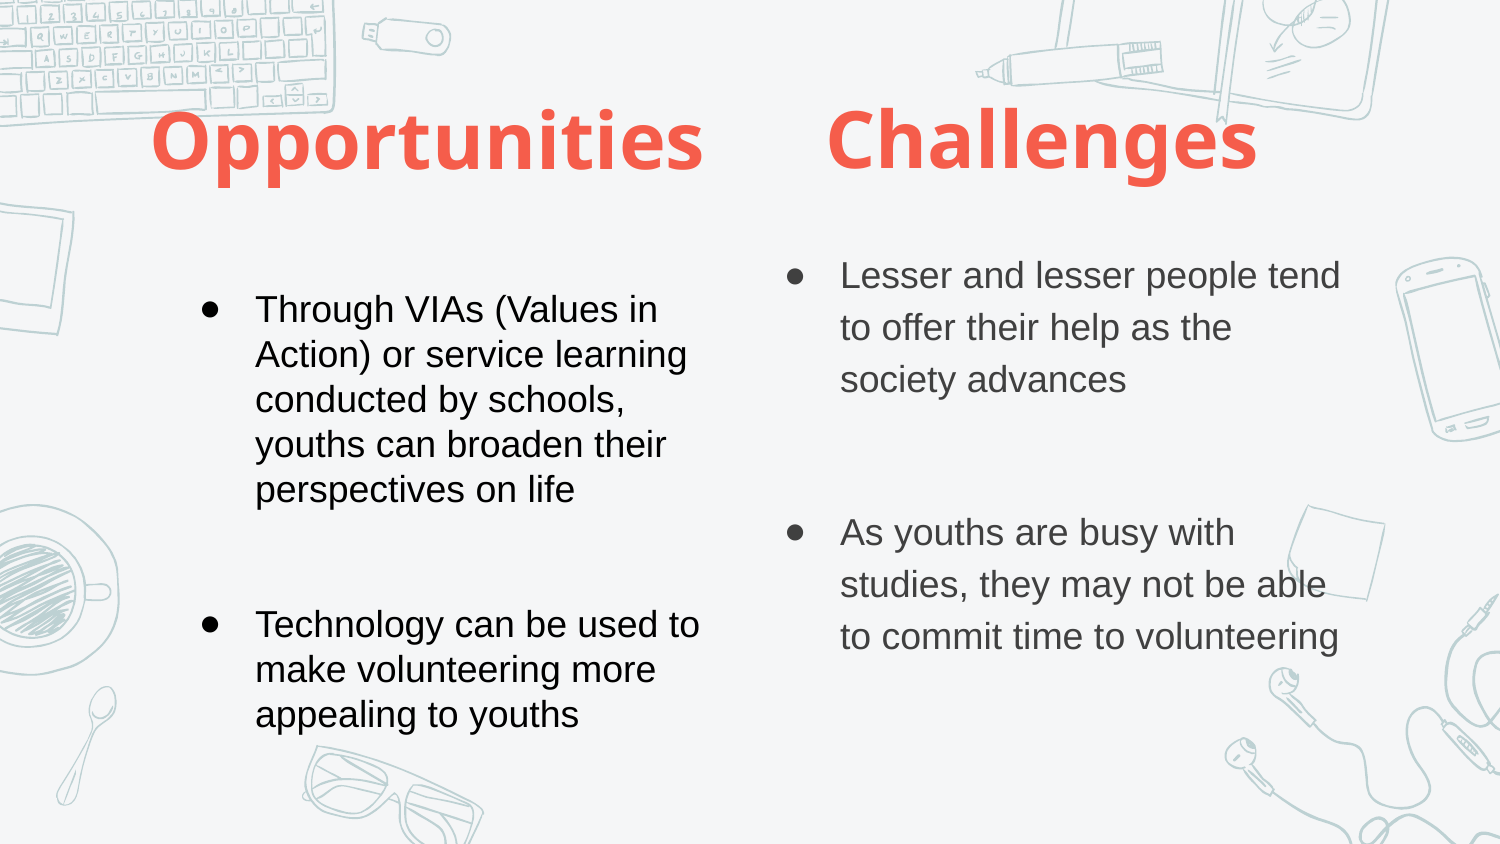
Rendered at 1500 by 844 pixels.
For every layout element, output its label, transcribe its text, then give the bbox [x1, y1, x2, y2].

list Lesser and lesser people tend to offer their help as the society advances As youths are busy with studies, they may not be able to commit time to volunteering [750, 229, 1365, 803]
title Opportunities [126, 48, 750, 201]
text_box Through VIAs (Values in Action) or service learning conducted by schools, youths can broaden their perspectives on life Technology can be used to make volunteering more appealing to youths [165, 270, 750, 751]
text_box Challenges [749, 73, 1335, 199]
